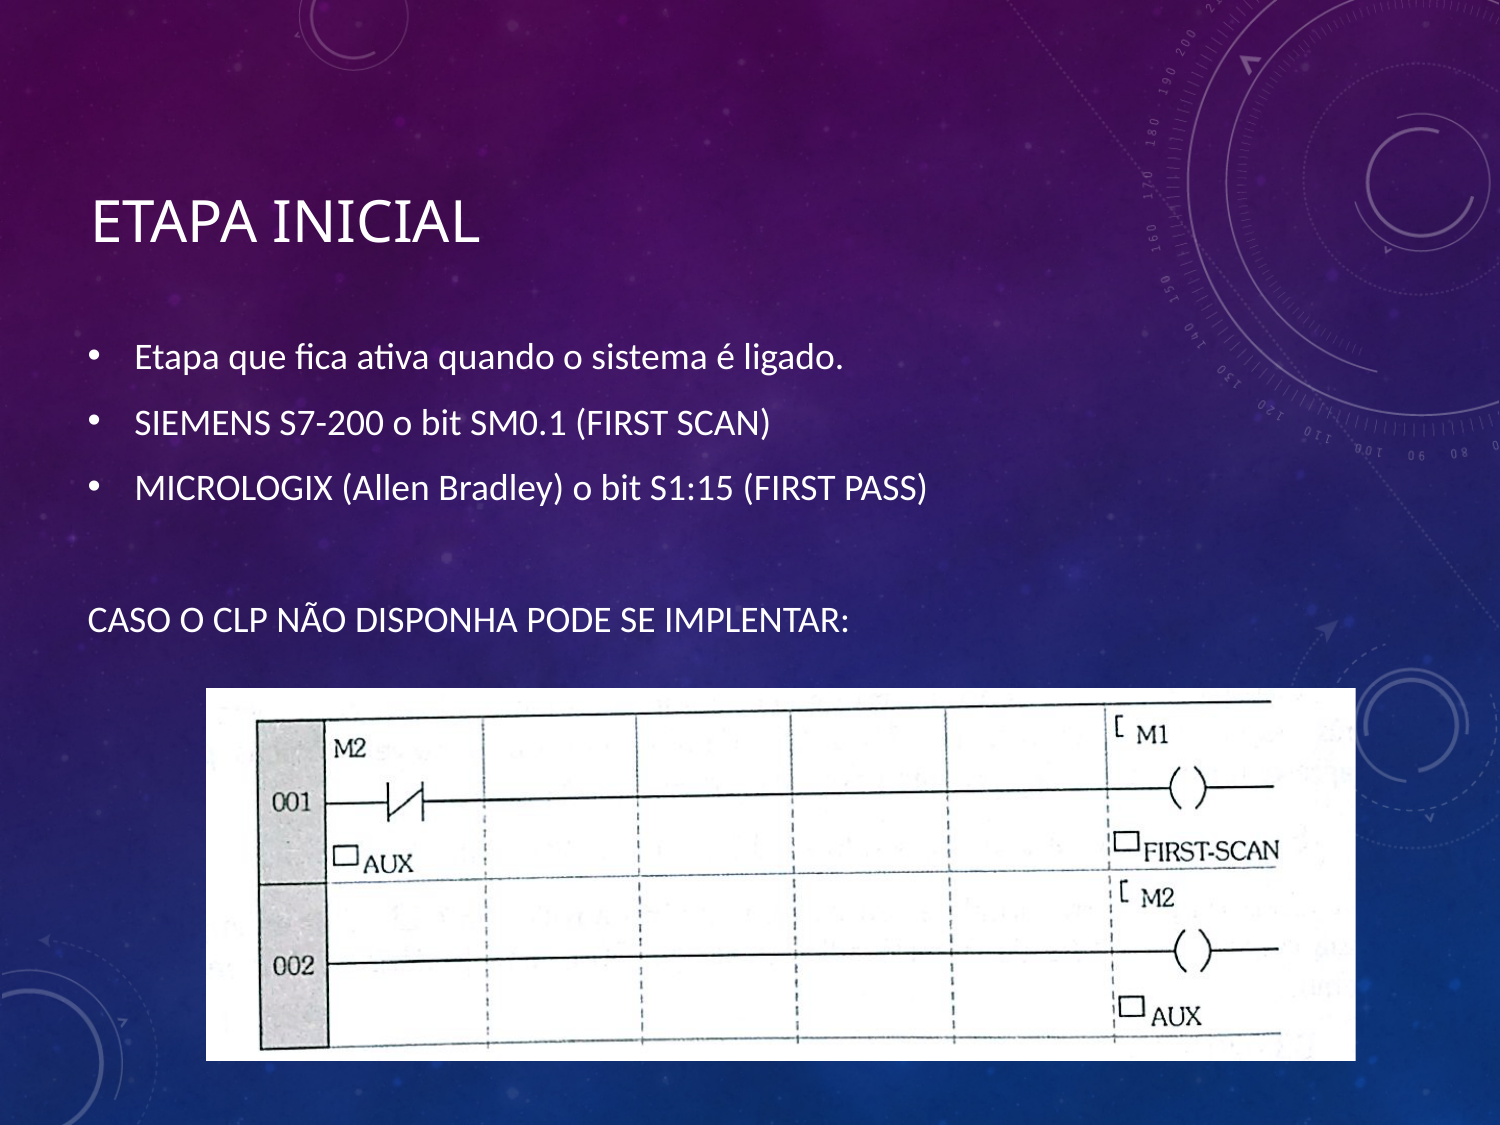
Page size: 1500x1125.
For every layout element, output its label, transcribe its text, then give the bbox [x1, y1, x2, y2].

picture [0, 0, 1500, 1125]
title Etapa inicial [75, 99, 1350, 339]
list Etapa que fica ativa quando o sistema é ligado. SIEMENS S7-200 o bit SM0.1 (FIRST SCAN) MICROLOGIX (Allen Bradley) o bit S1:15 (FIRST PASS) CASO O CLP NÃO DISPONHA PODE SE IMPLENTAR: [72, 219, 1348, 818]
